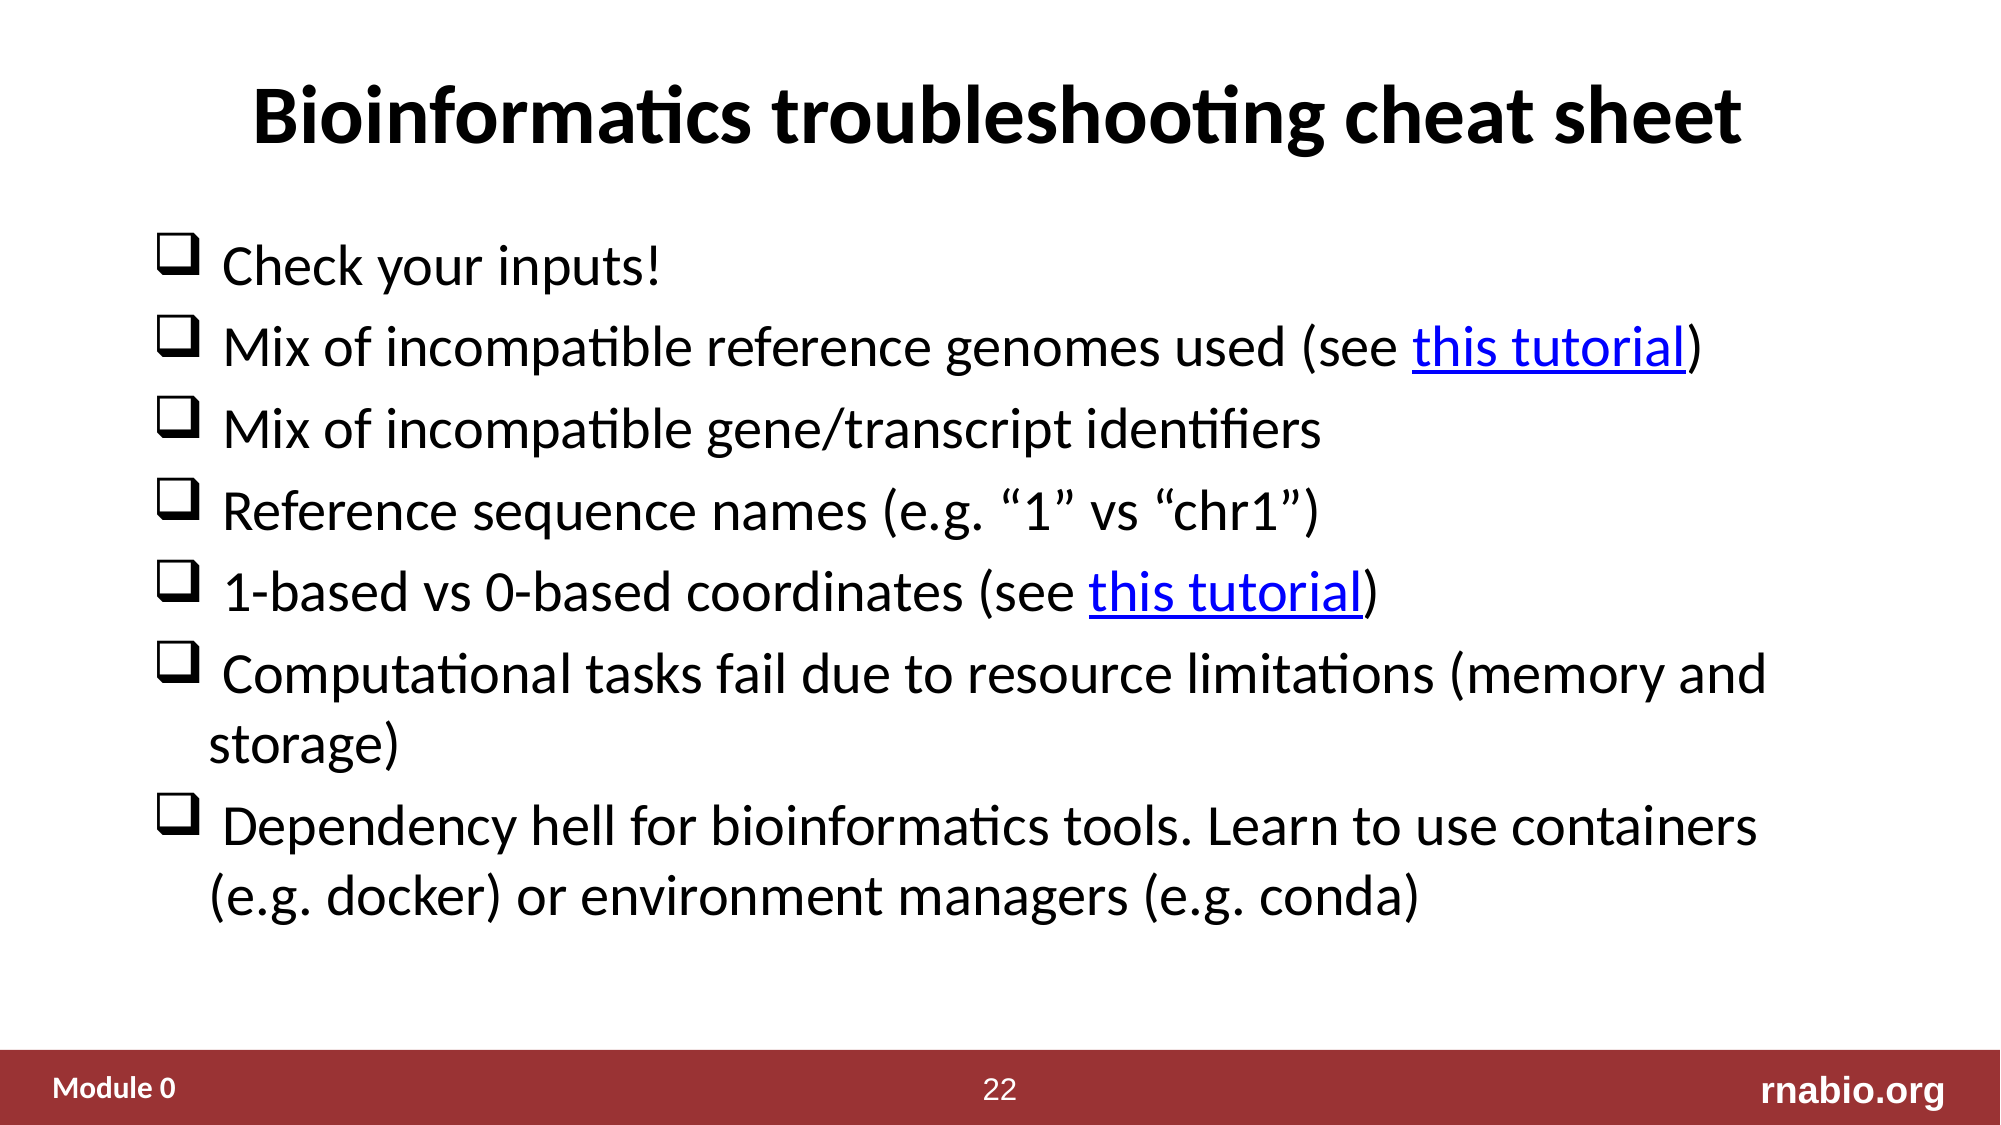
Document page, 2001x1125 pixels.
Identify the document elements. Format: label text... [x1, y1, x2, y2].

title Bioinformatics troubleshooting cheat sheet [56, 1, 1941, 220]
list Check your inputs! Mix of incompatible reference genomes used (see this tutorial) Mix of incompatible gene/transcript identifiers Reference sequence names (e.g. “1” vs “chr1”) 1-based vs 0-based coordinates (see this tutorial) Computational tasks fail due to resource limitations (memory and storage) Dependency hell for bioinformatics tools. Learn to use containers (e.g. docker) or environment managers (e.g. conda) [137, 219, 1863, 1014]
